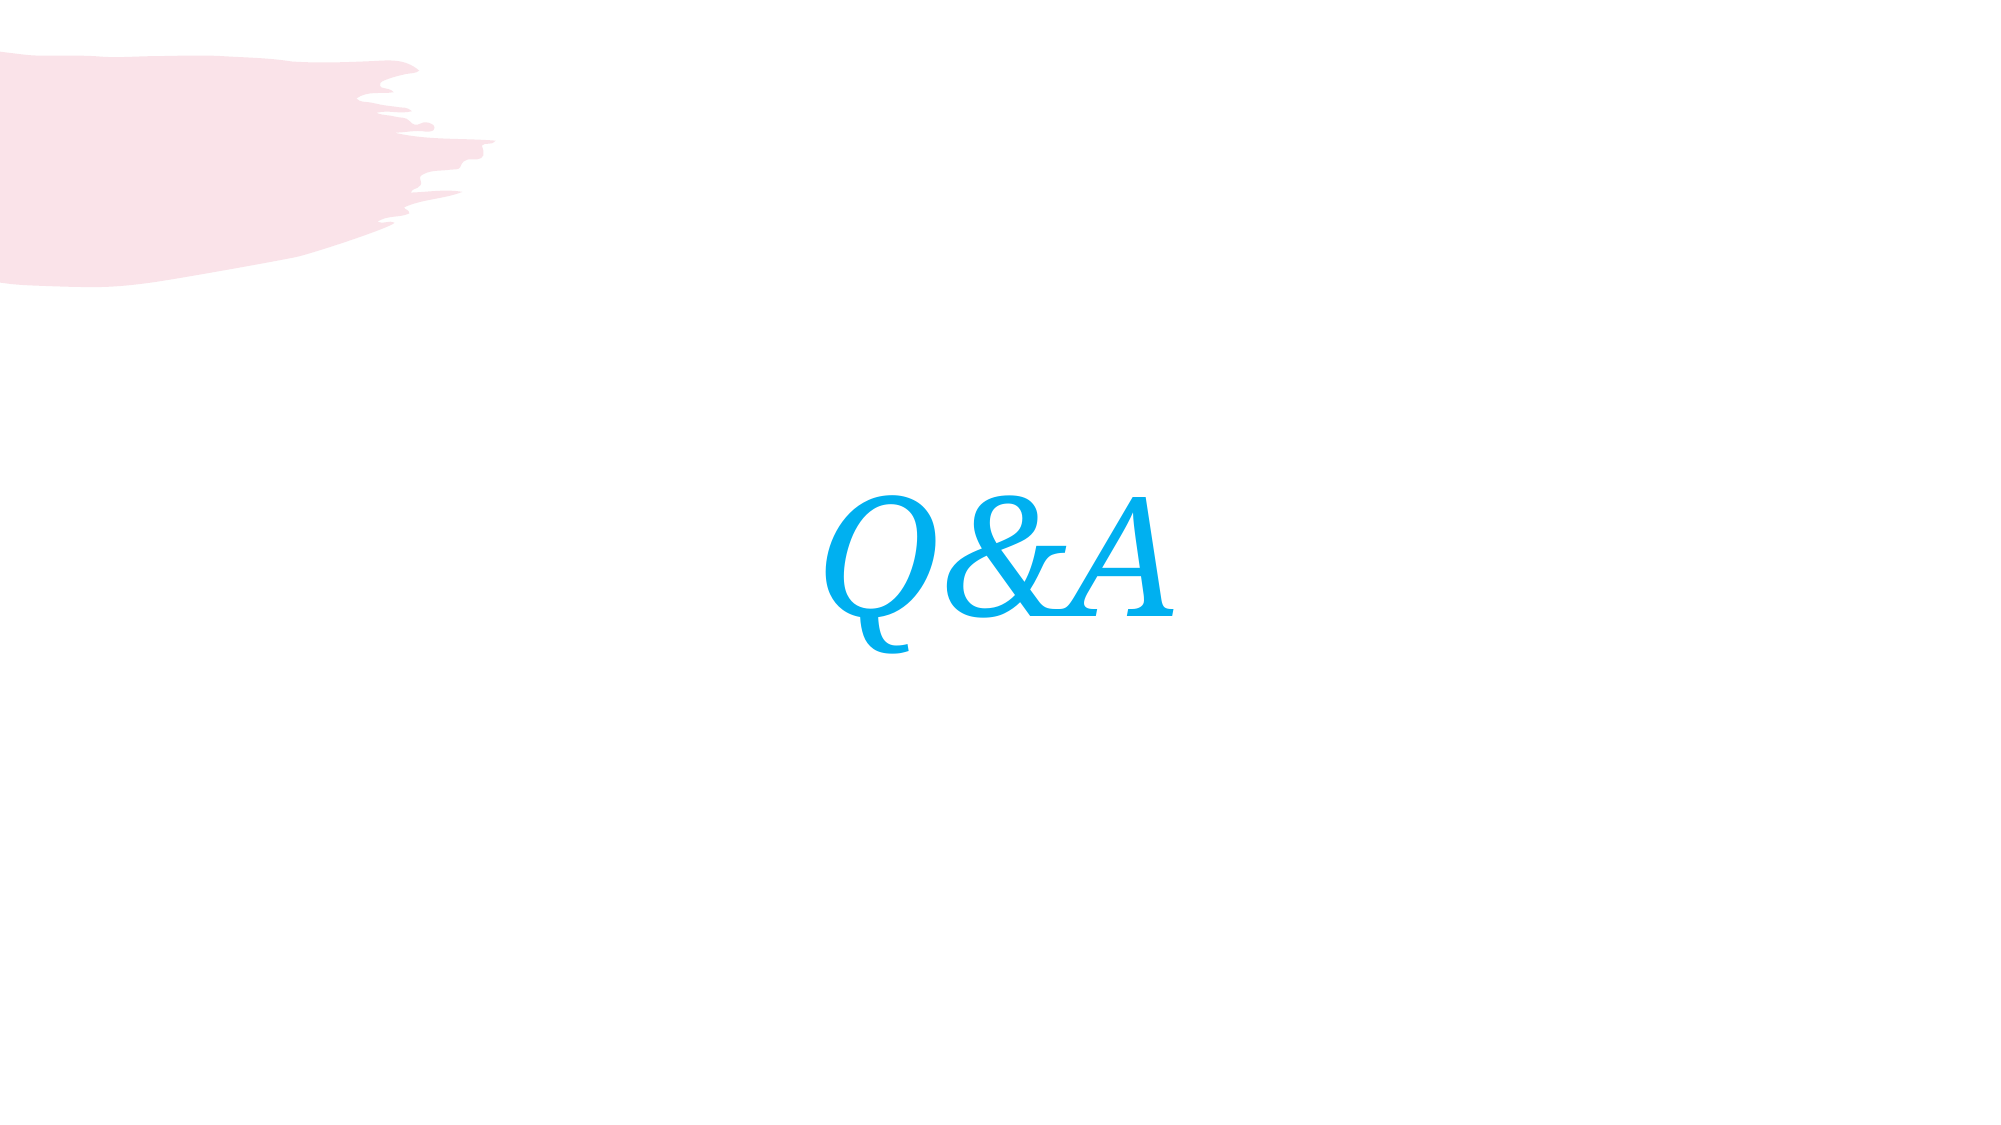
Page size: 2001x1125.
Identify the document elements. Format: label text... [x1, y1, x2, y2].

title Q&A [137, 453, 1863, 672]
